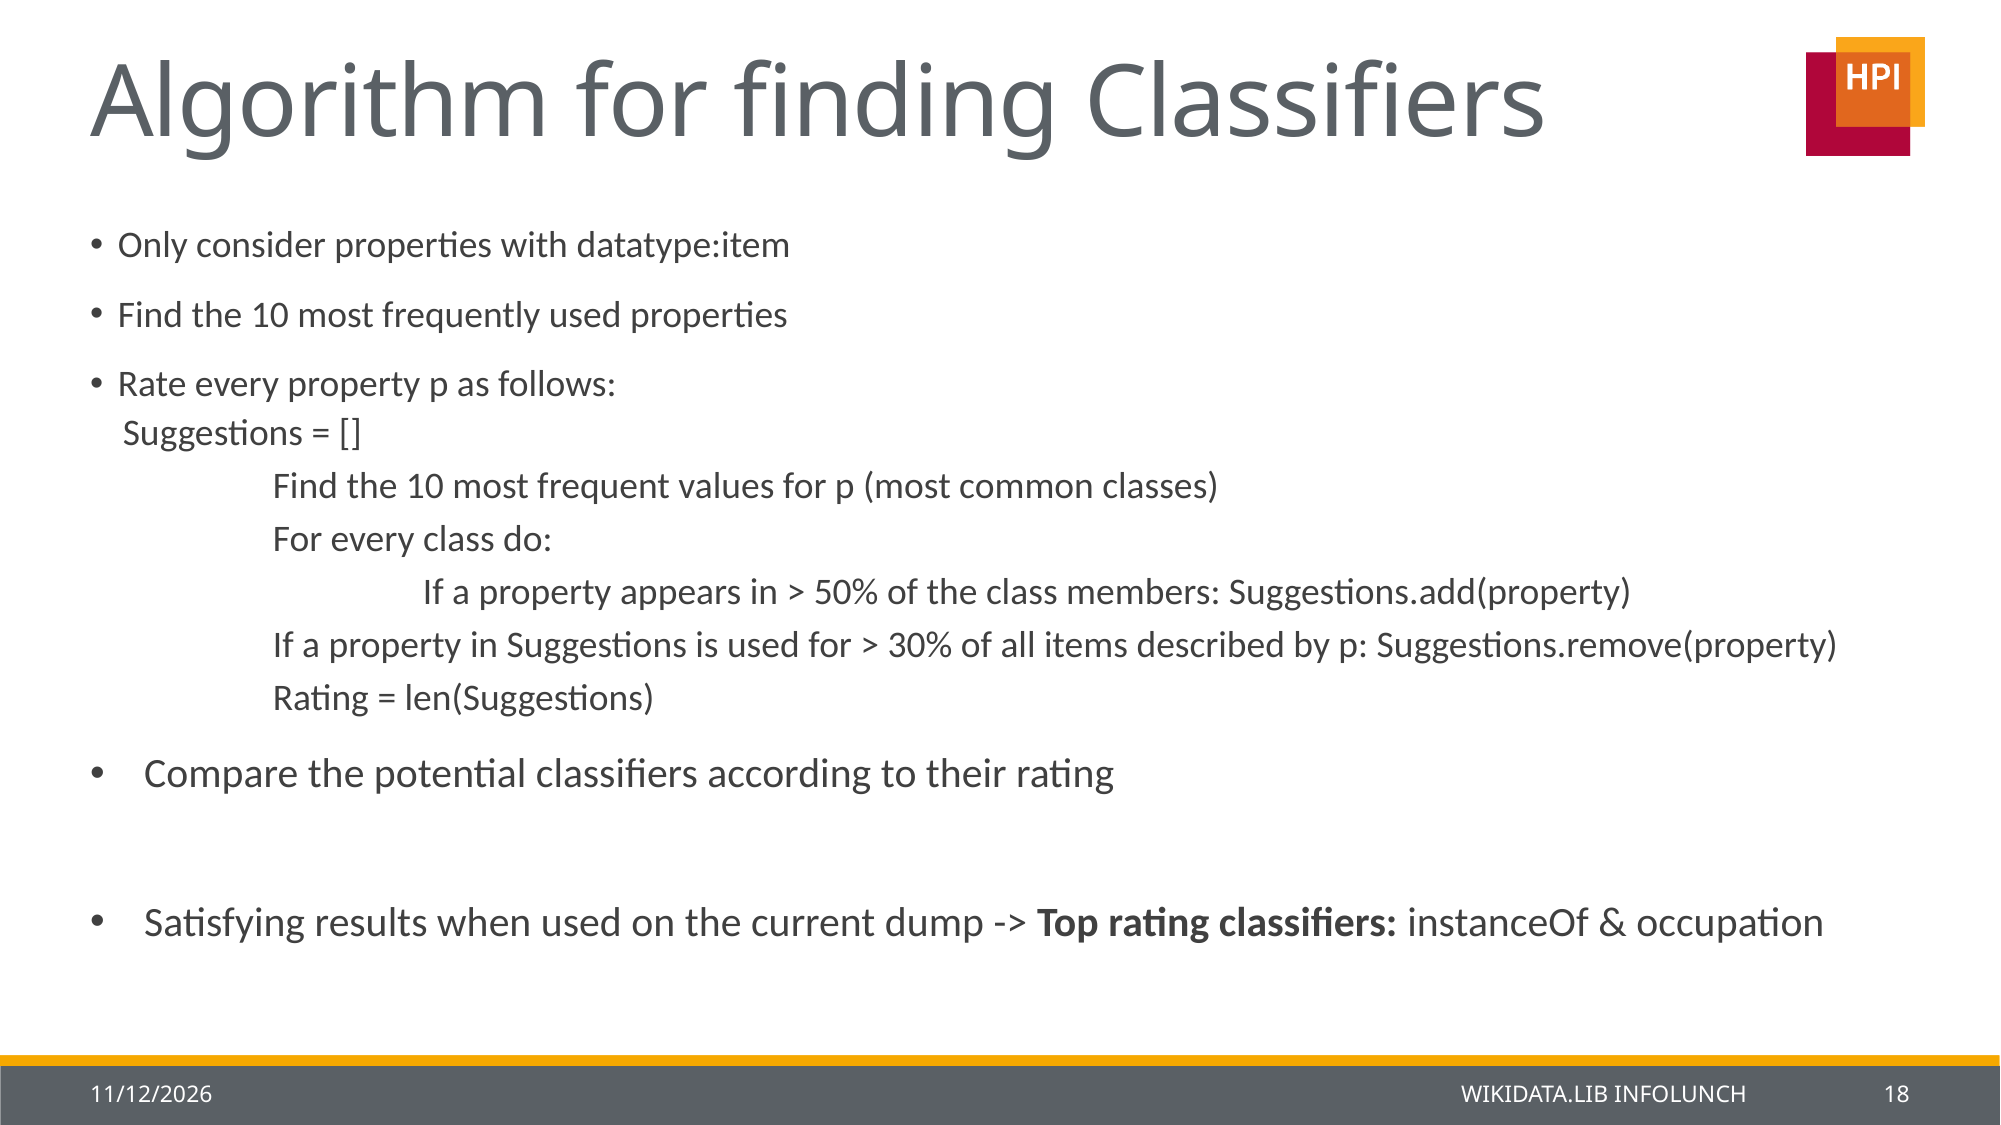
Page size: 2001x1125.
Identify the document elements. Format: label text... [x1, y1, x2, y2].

picture [1806, 37, 1925, 156]
footer Wikidata.lib Infolunch [238, 1065, 1763, 1125]
list Only consider properties with datatype:item Find the 10 most frequently used properties Rate every property p as follows: Suggestions = [] Find the 10 most frequent values for p (most common classes) For every class do: If a property appears in > 50% of the class members: Suggestions.add(property) If a property in Suggestions is used for > 30% of all items described by p: Suggestions.remove(property) Rating = len(Suggestions) Compare the potential classifiers according to their rating Satisfying results when used on the current dump -> Top rating classifiers: instanceOf & occupation [75, 217, 1925, 997]
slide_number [75, 1065, 233, 1125]
slide_number 18 [1768, 1065, 1926, 1125]
title Algorithm for finding Classifiers [75, 0, 1732, 165]
